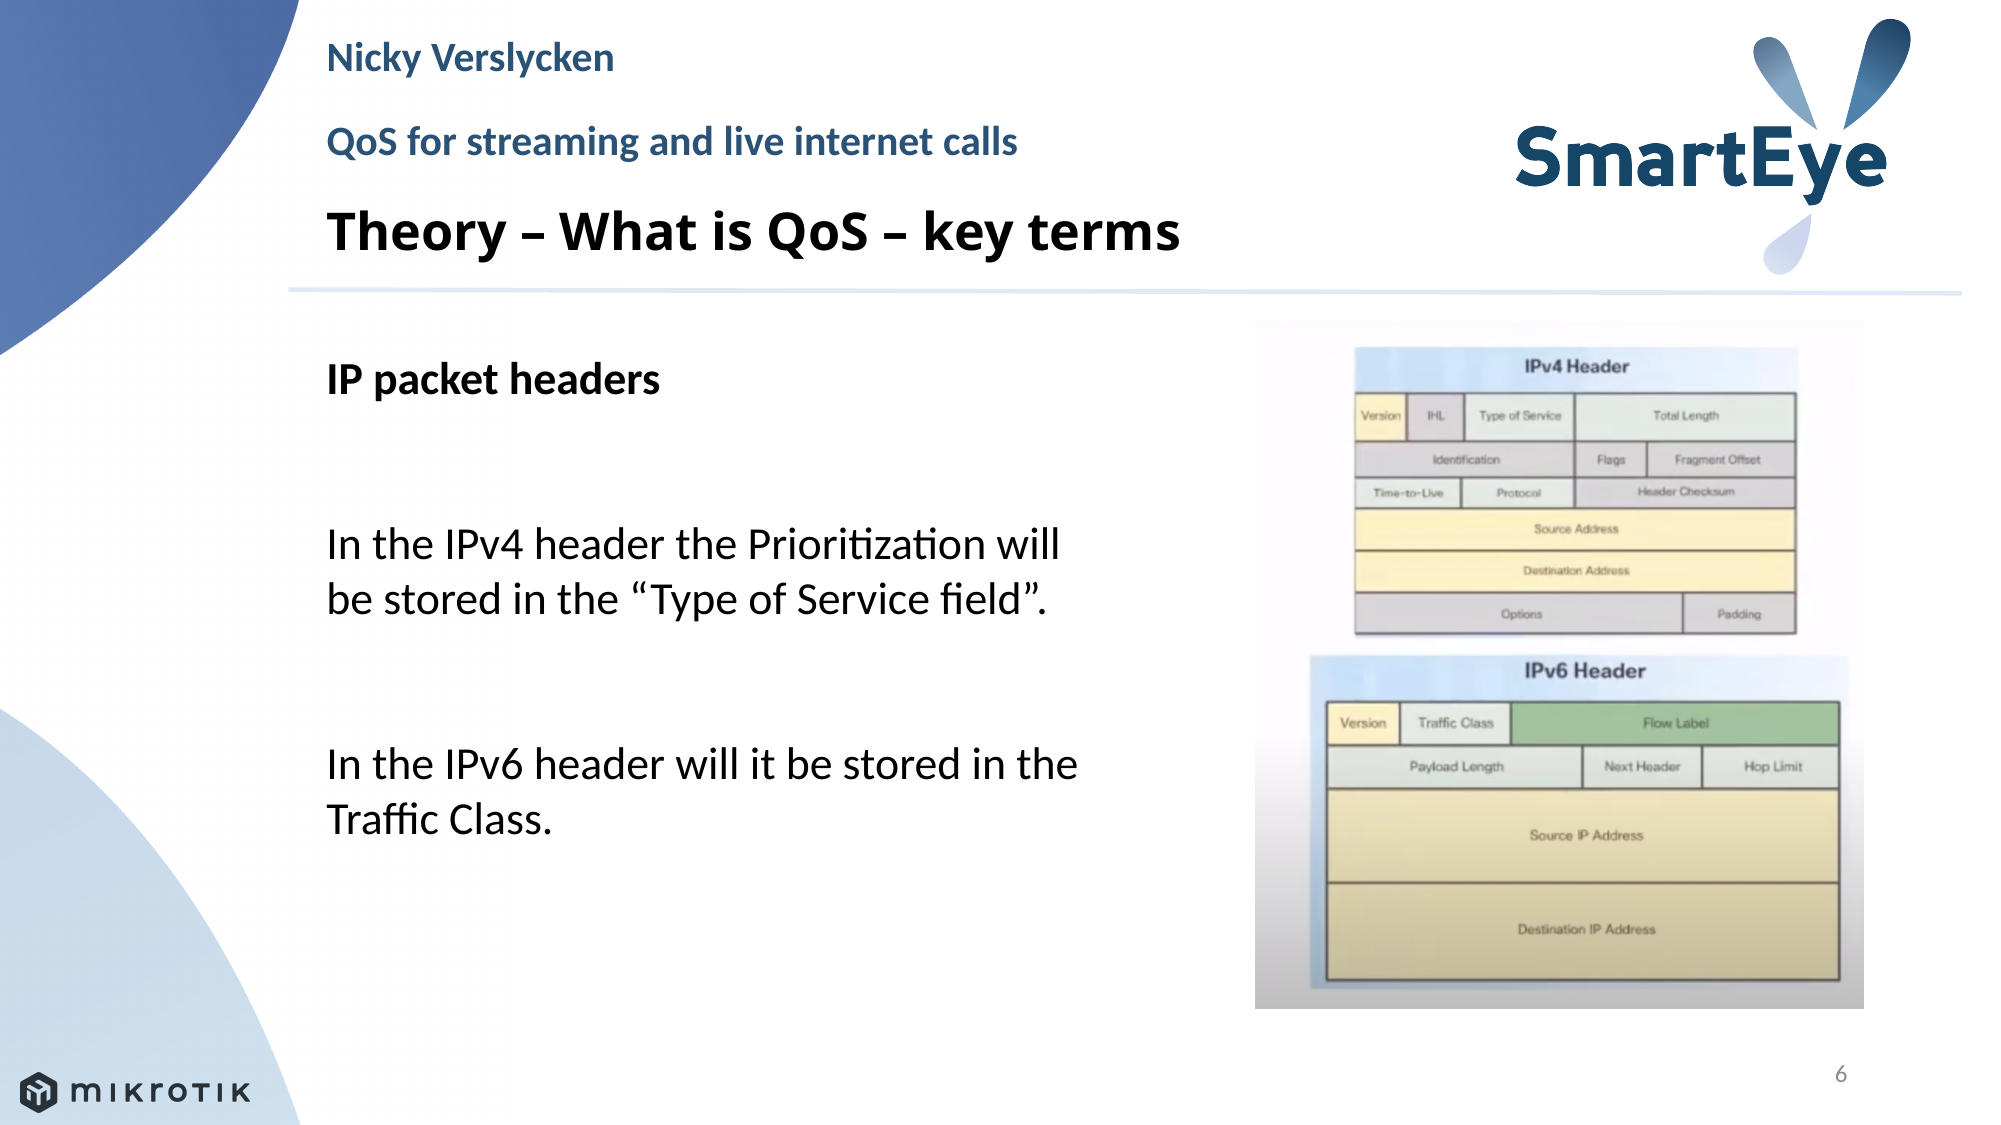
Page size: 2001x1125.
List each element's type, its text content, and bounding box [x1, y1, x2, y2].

picture [1255, 322, 1864, 1009]
slide_number 6 [1412, 1042, 1863, 1103]
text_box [288, 289, 1962, 294]
picture [1489, 0, 1933, 289]
title Theory – What is QoS – key terms [514, 197, 1471, 288]
text_box IP packet headers In the IPv4 header the Prioritization will be stored in the “Type of Service field”. In the IPv6 header will it be stored in the Traffic Class. [514, 341, 1123, 961]
subtitle Nicky Verslycken QoS for streaming and live internet calls [514, 22, 1256, 175]
picture [0, 0, 514, 1125]
